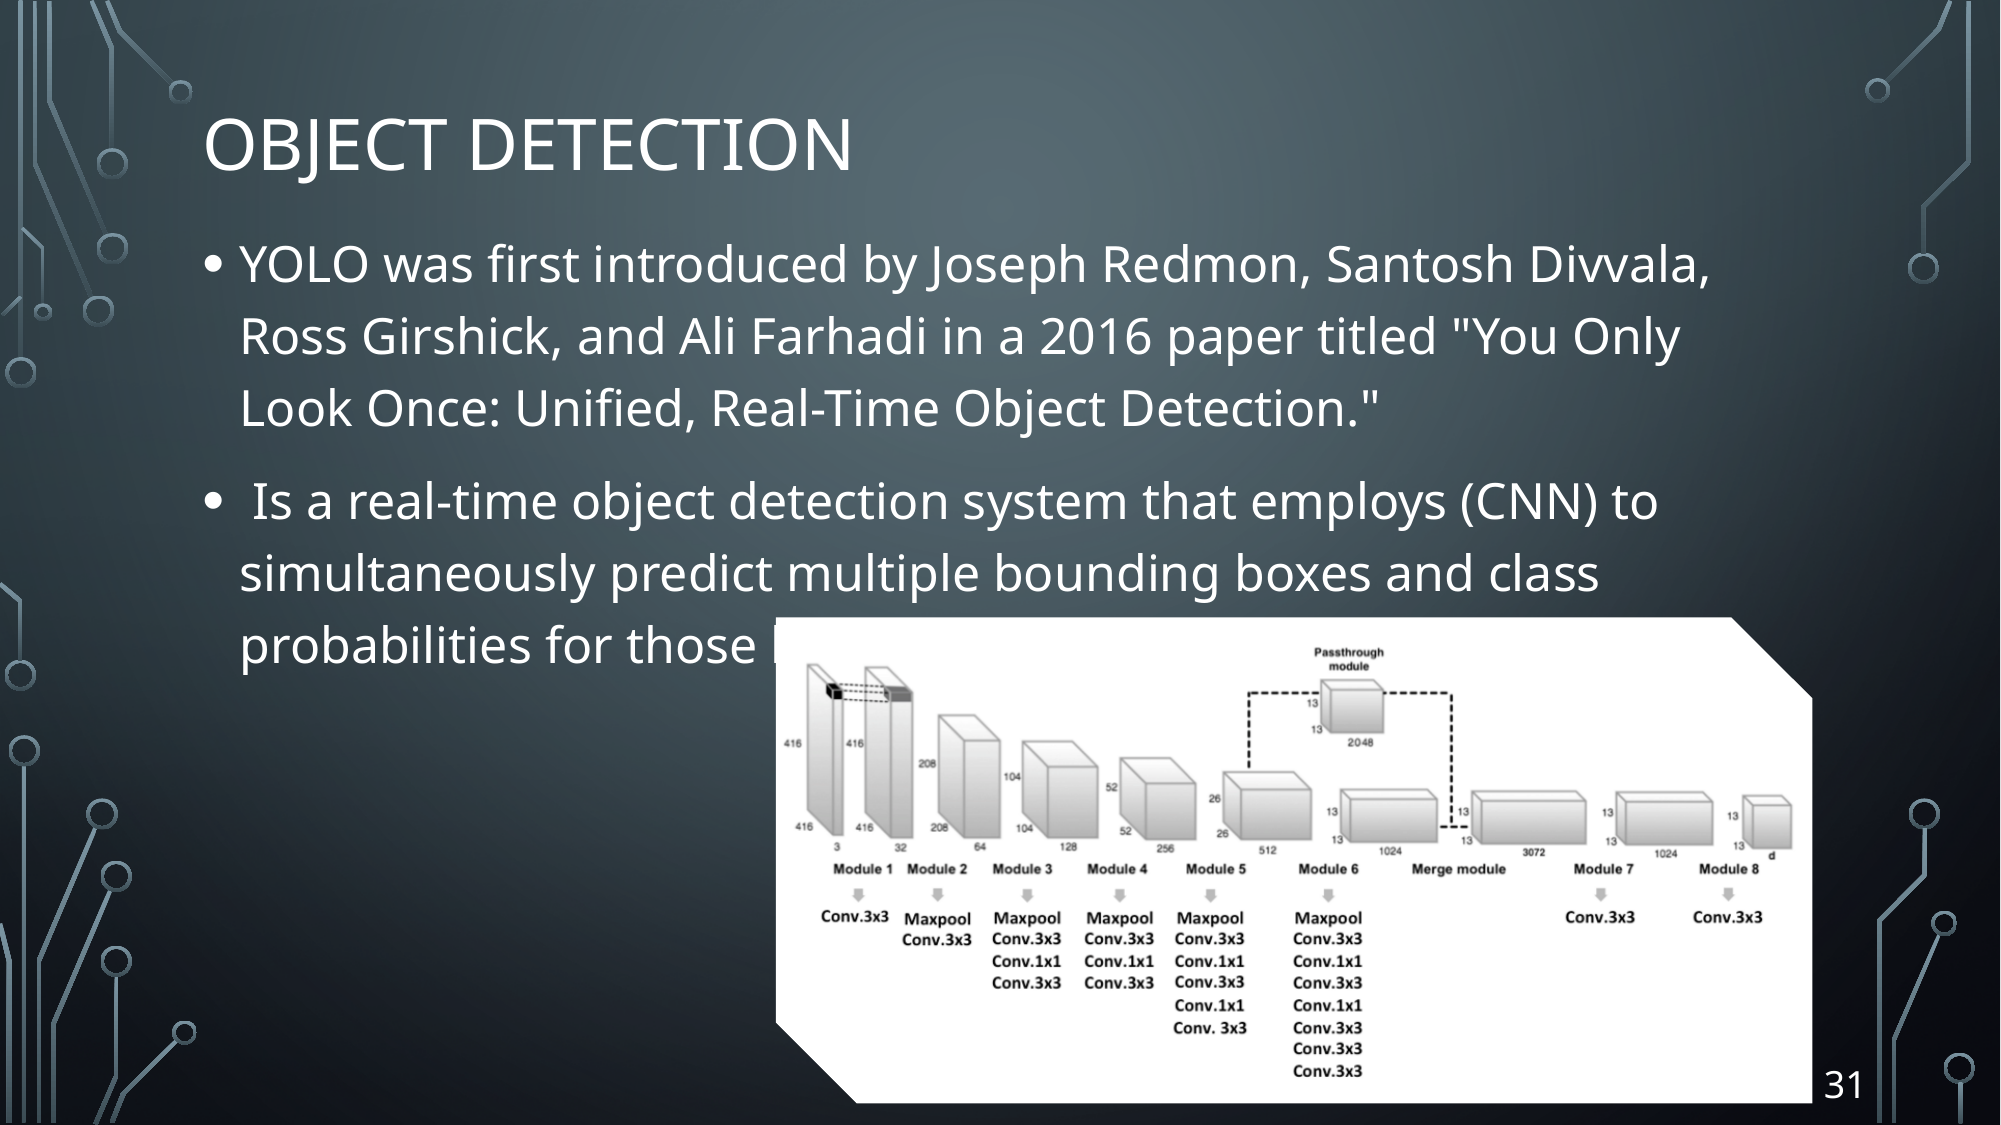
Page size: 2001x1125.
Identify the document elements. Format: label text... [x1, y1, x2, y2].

text_box 31 [1801, 1053, 1890, 1120]
picture [775, 617, 1813, 1104]
list YOLO was first introduced by Joseph Redmon, Santosh Divvala, Ross Girshick, and Ali Farhadi in a 2016 paper titled "You Only Look Once: Unified, Real-Time Object Detection." Is a real-time object detection system that employs (CNN) to simultaneously predict multiple bounding boxes and class probabilities for those boxes. [187, 213, 1813, 950]
title Object Detection [187, 101, 1813, 194]
